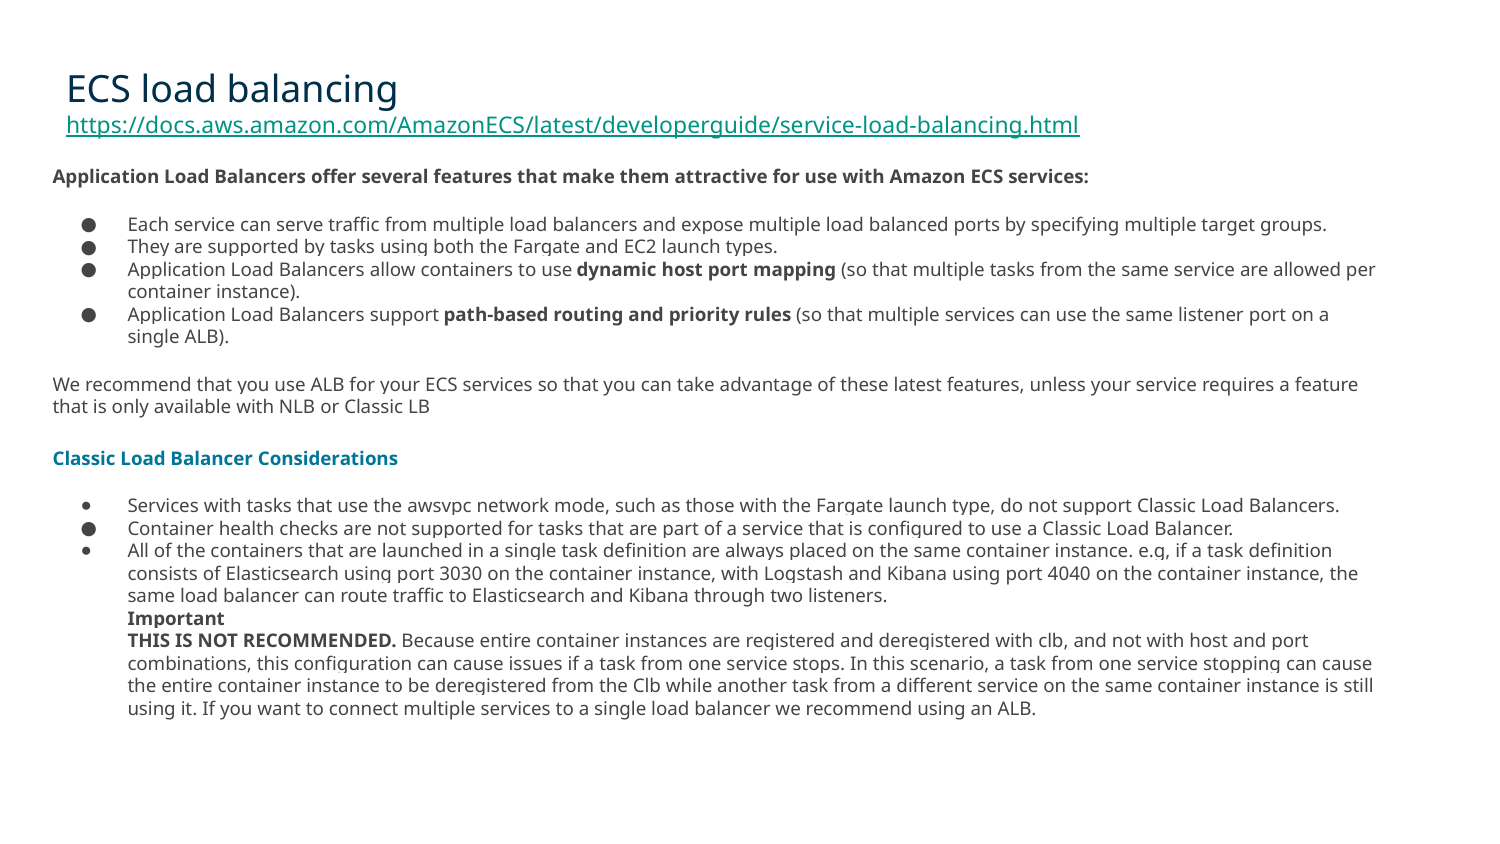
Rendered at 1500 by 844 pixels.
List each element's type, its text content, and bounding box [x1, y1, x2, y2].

text_box Application Load Balancers offer several features that make them attractive for use with Amazon ECS services: Each service can serve traffic from multiple load balancers and expose multiple load balanced ports by specifying multiple target groups. They are supported by tasks using both the Fargate and EC2 launch types. Application Load Balancers allow containers to use dynamic host port mapping (so that multiple tasks from the same service are allowed per container instance). Application Load Balancers support path-based routing and priority rules (so that multiple services can use the same listener port on a single ALB). We recommend that you use ALB for your ECS services so that you can take advantage of these latest features, unless your service requires a feature that is only available with NLB or Classic LB Classic Load Balancer Considerations Services with tasks that use the awsvpc network mode, such as those with the Fargate launch type, do not support Classic Load Balancers. Container health checks are not supported for tasks that are part of a service that is configured to use a Classic Load Balancer. All of the containers that are launched in a single task definition are always placed on the same container instance. e.g, if a task definition consists of Elasticsearch using port 3030 on the container instance, with Logstash and Kibana using port 4040 on the container instance, the same load balancer can route traffic to Elasticsearch and Kibana through two listeners. Important THIS IS NOT RECOMMENDED. Because entire container instances are registered and deregistered with clb, and not with host and port combinations, this configuration can cause issues if a task from one service stops. In this scenario, a task from one service stopping can cause the entire container instance to be deregistered from the Clb while another task from a different service on the same container instance is still using it. If you want to connect multiple services to a single load balancer we recommend using an ALB. [37, 150, 1398, 643]
title ECS load balancing https://docs.aws.amazon.com/AmazonECS/latest/developerguide/service-load-balancing.html [51, 41, 1392, 150]
